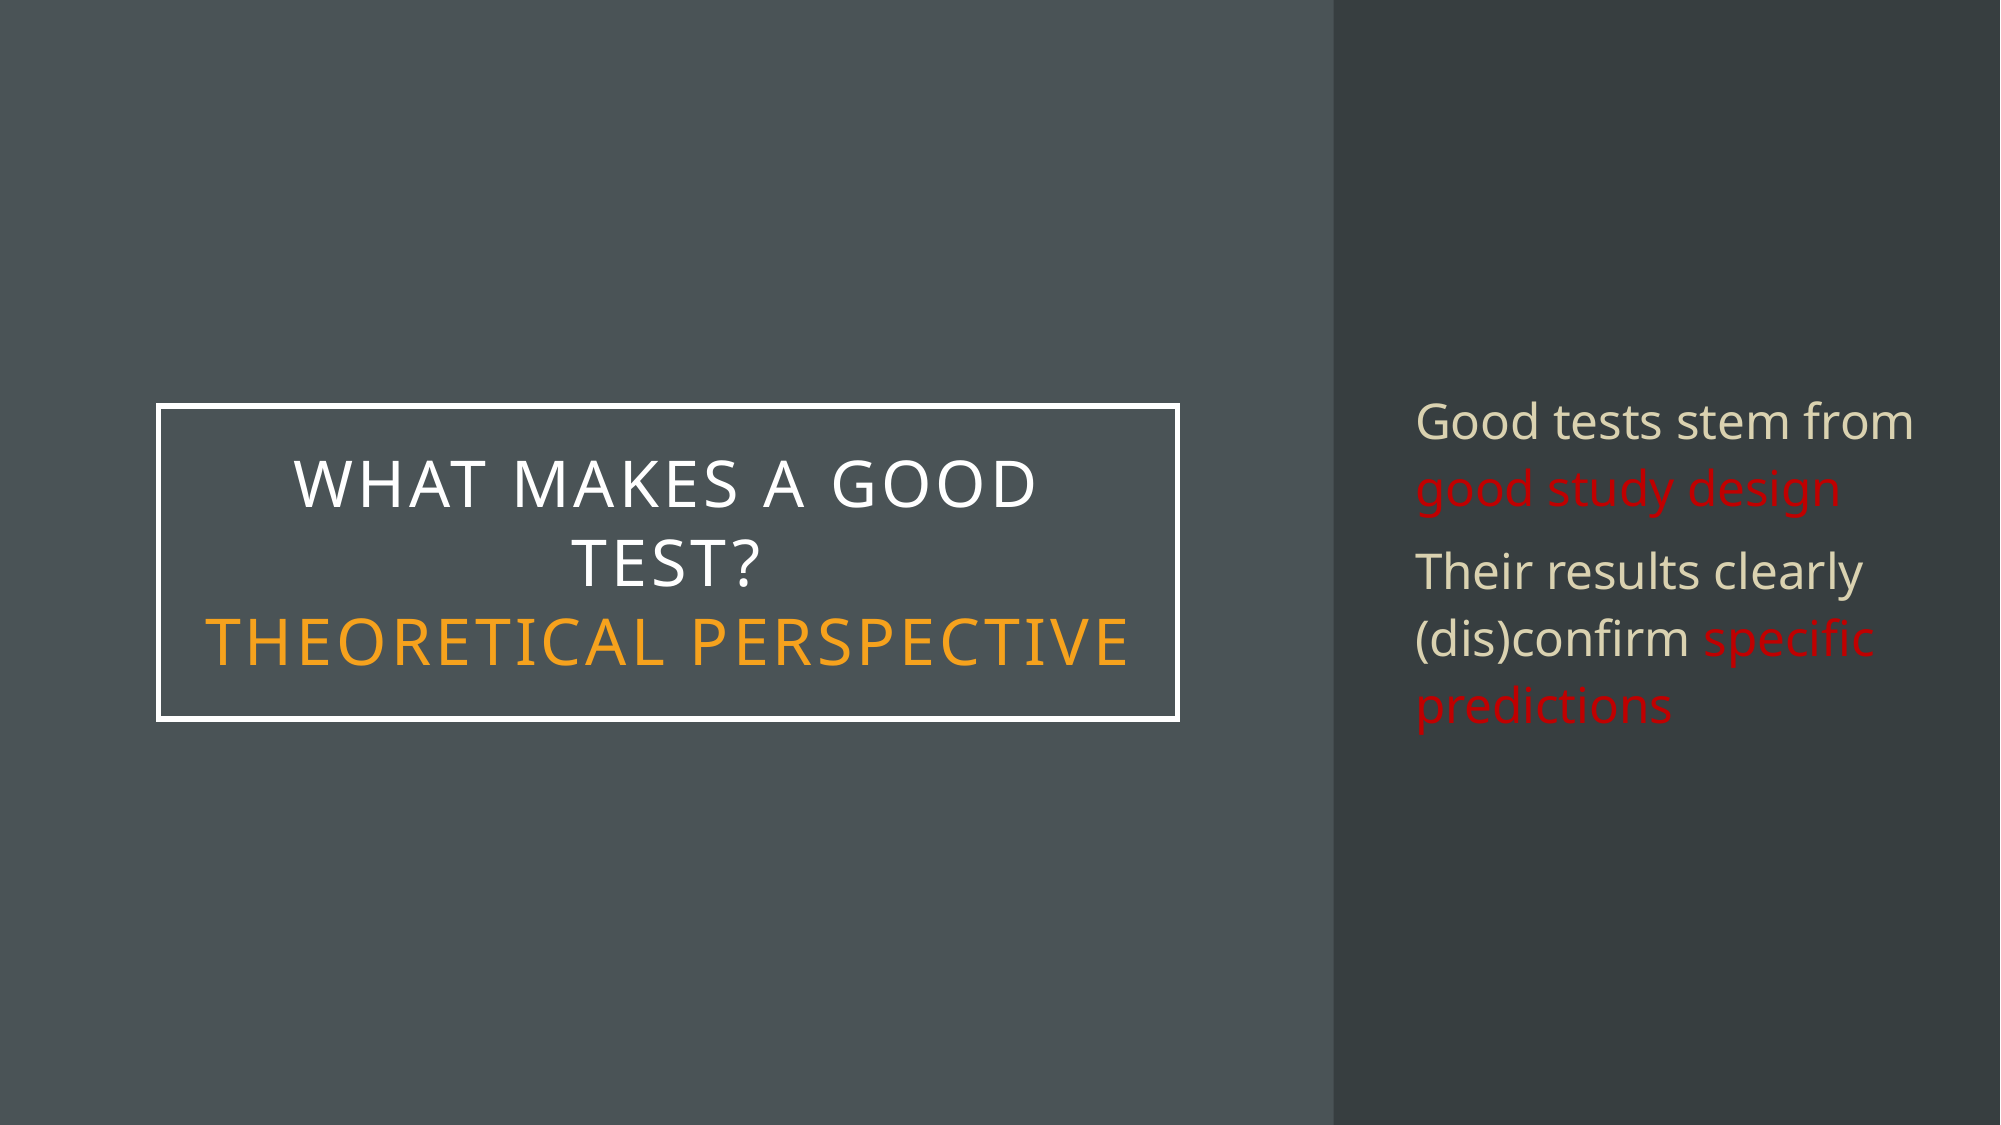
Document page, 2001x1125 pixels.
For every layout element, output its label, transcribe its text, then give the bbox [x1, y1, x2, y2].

title What makes a good test? theoretical perspective [156, 403, 1180, 722]
text_box [1333, 0, 2000, 1125]
list Good tests stem from good study design Their results clearly (dis)confirm specific predictions [1399, 356, 1934, 769]
